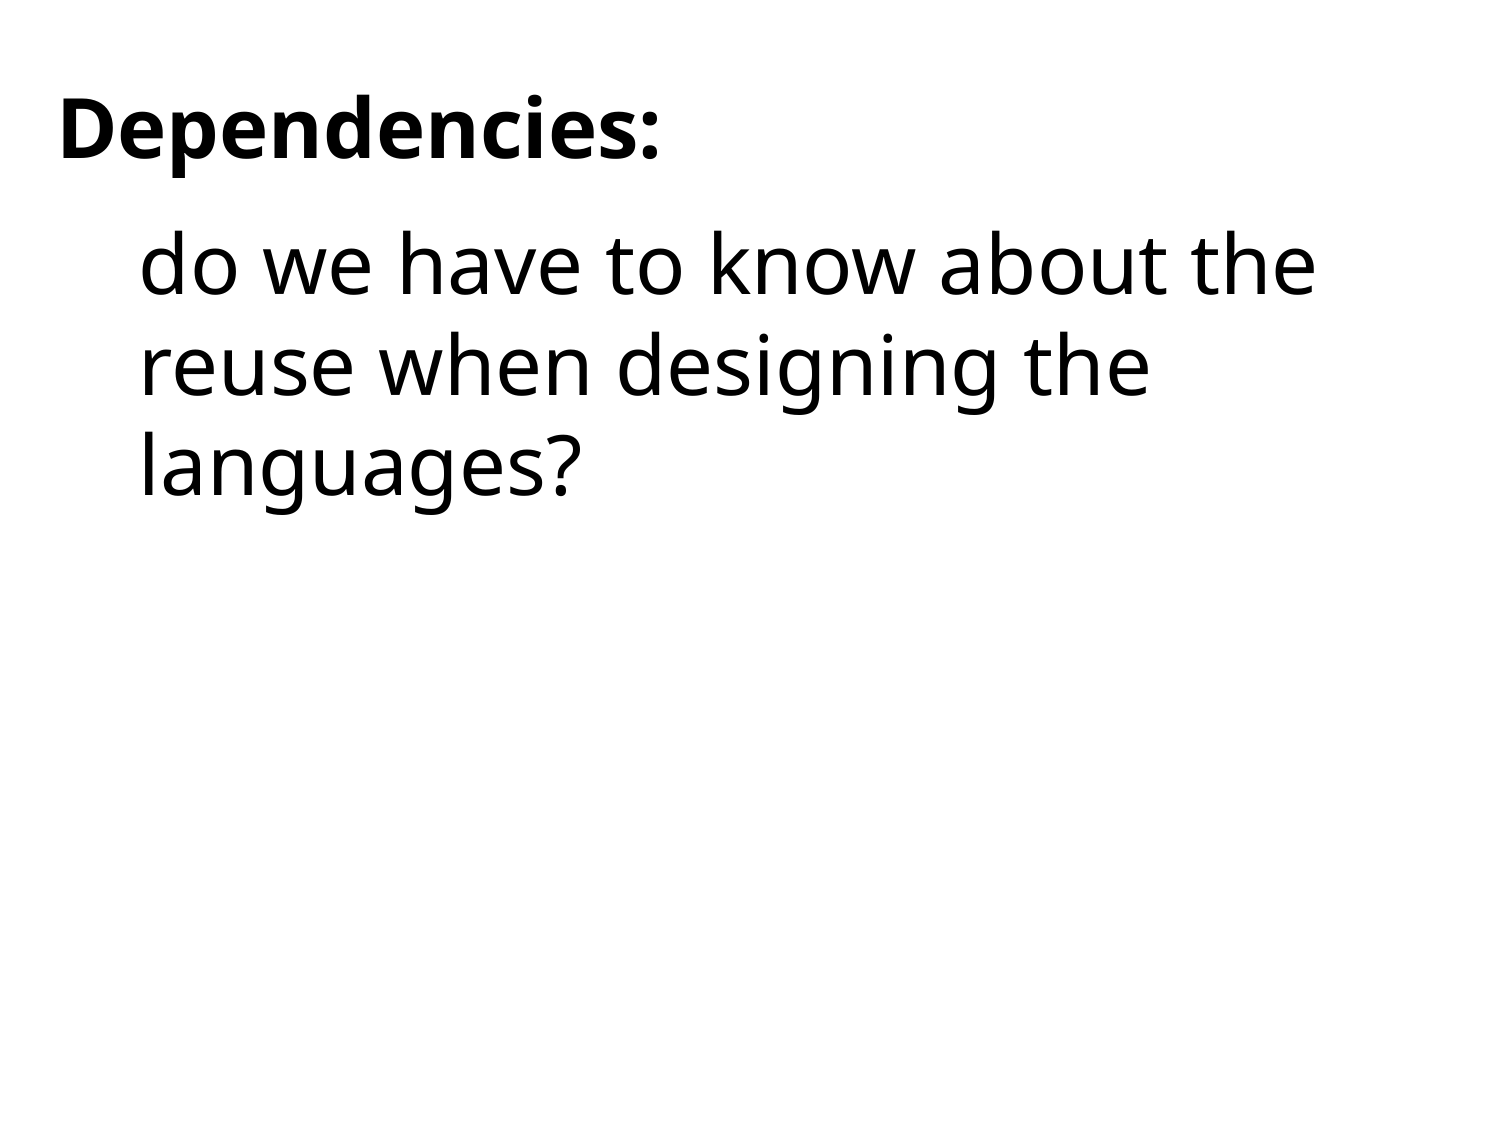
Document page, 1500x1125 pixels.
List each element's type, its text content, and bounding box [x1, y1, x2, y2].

text_box Dependencies: [41, 66, 1500, 185]
text_box Behavior [29, 112, 928, 231]
text_box do we have to know about the reuse when designing the languages? [123, 302, 1500, 421]
